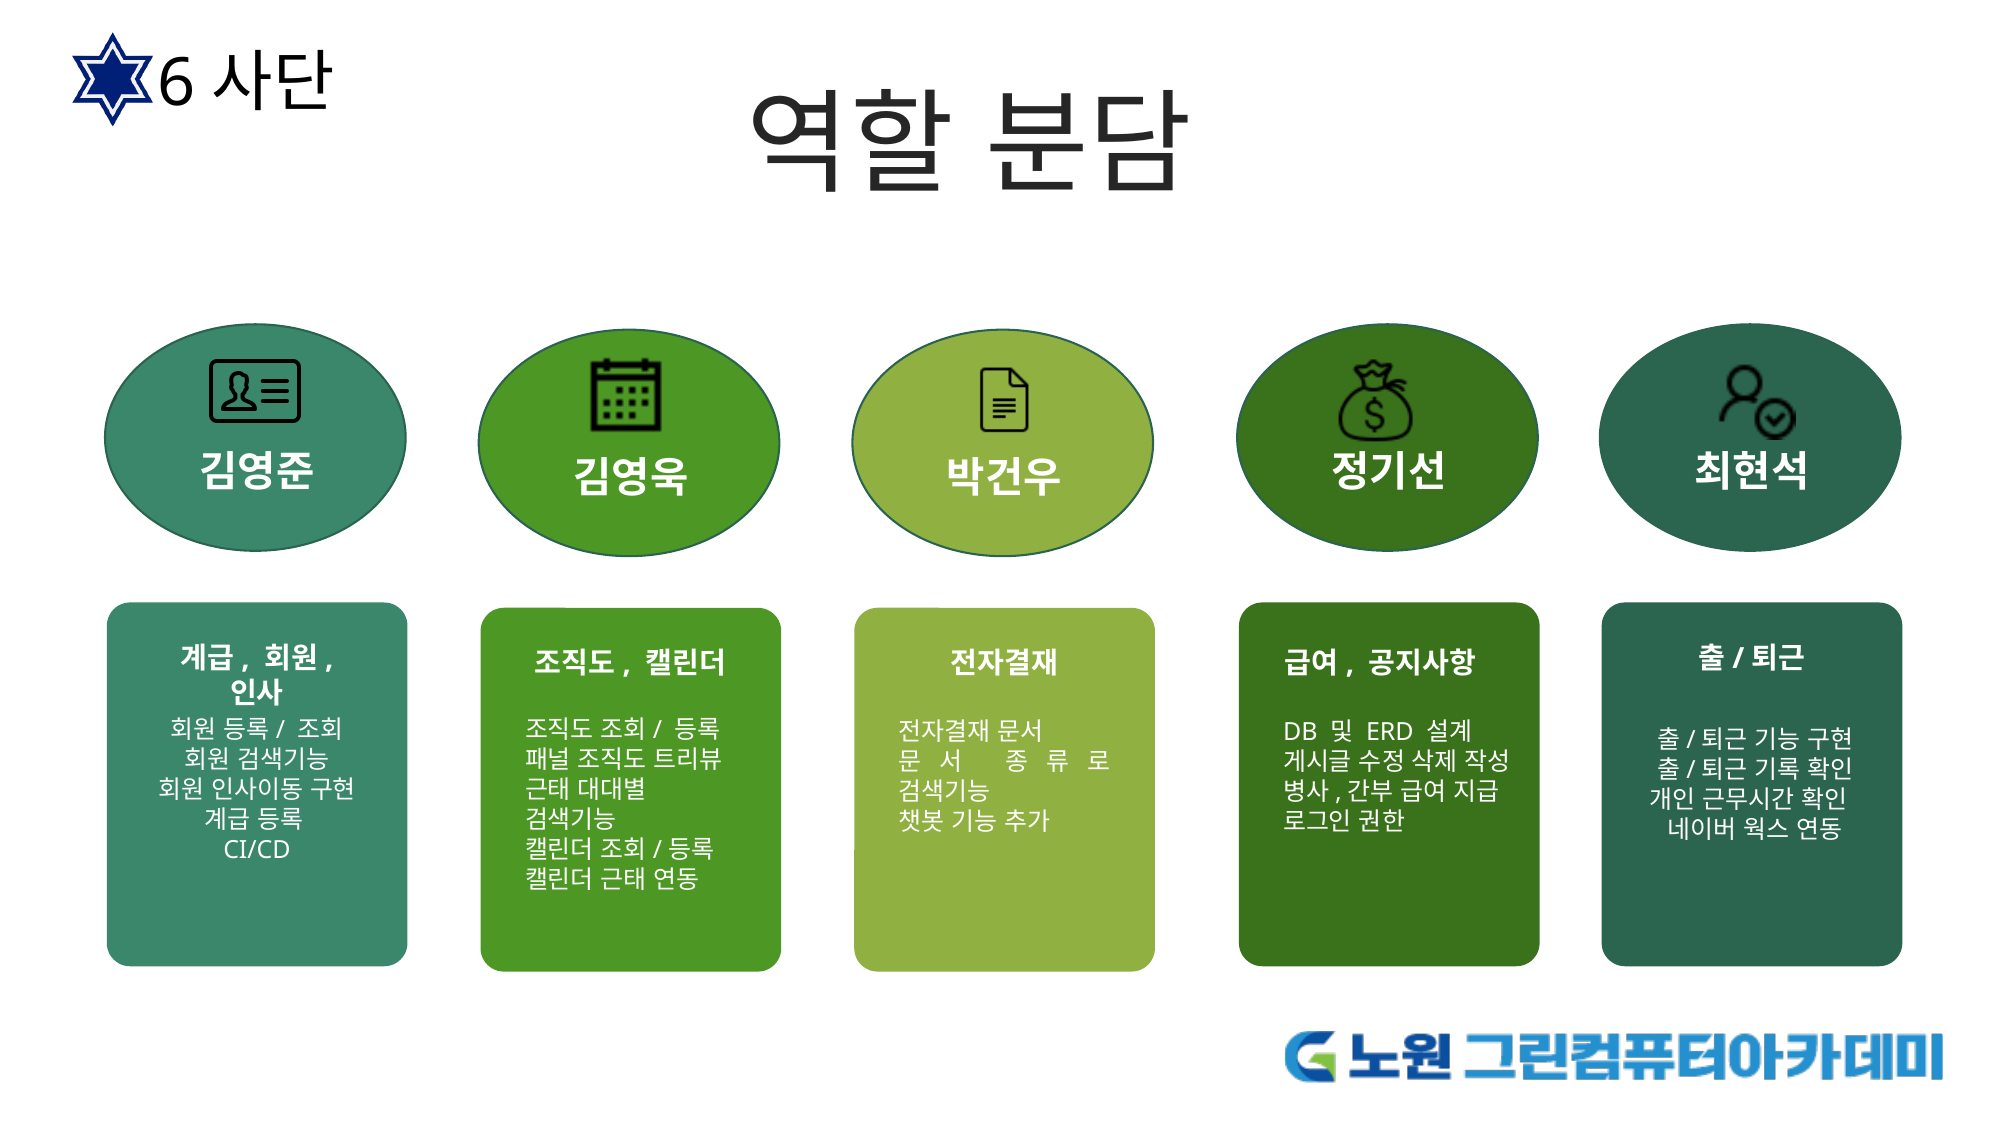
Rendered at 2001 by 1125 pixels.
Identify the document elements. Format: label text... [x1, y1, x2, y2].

picture [1332, 358, 1420, 447]
picture [1715, 358, 1796, 440]
picture [1284, 1031, 1943, 1083]
text_box 6사단 [142, 31, 350, 126]
picture [969, 365, 1040, 435]
picture [576, 347, 677, 448]
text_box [104, 324, 408, 967]
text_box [1237, 324, 1540, 967]
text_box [1599, 324, 1903, 967]
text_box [852, 329, 1155, 972]
picture [205, 341, 303, 440]
list 역할 분담 [20, 87, 1919, 207]
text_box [478, 329, 782, 972]
picture [72, 32, 153, 126]
